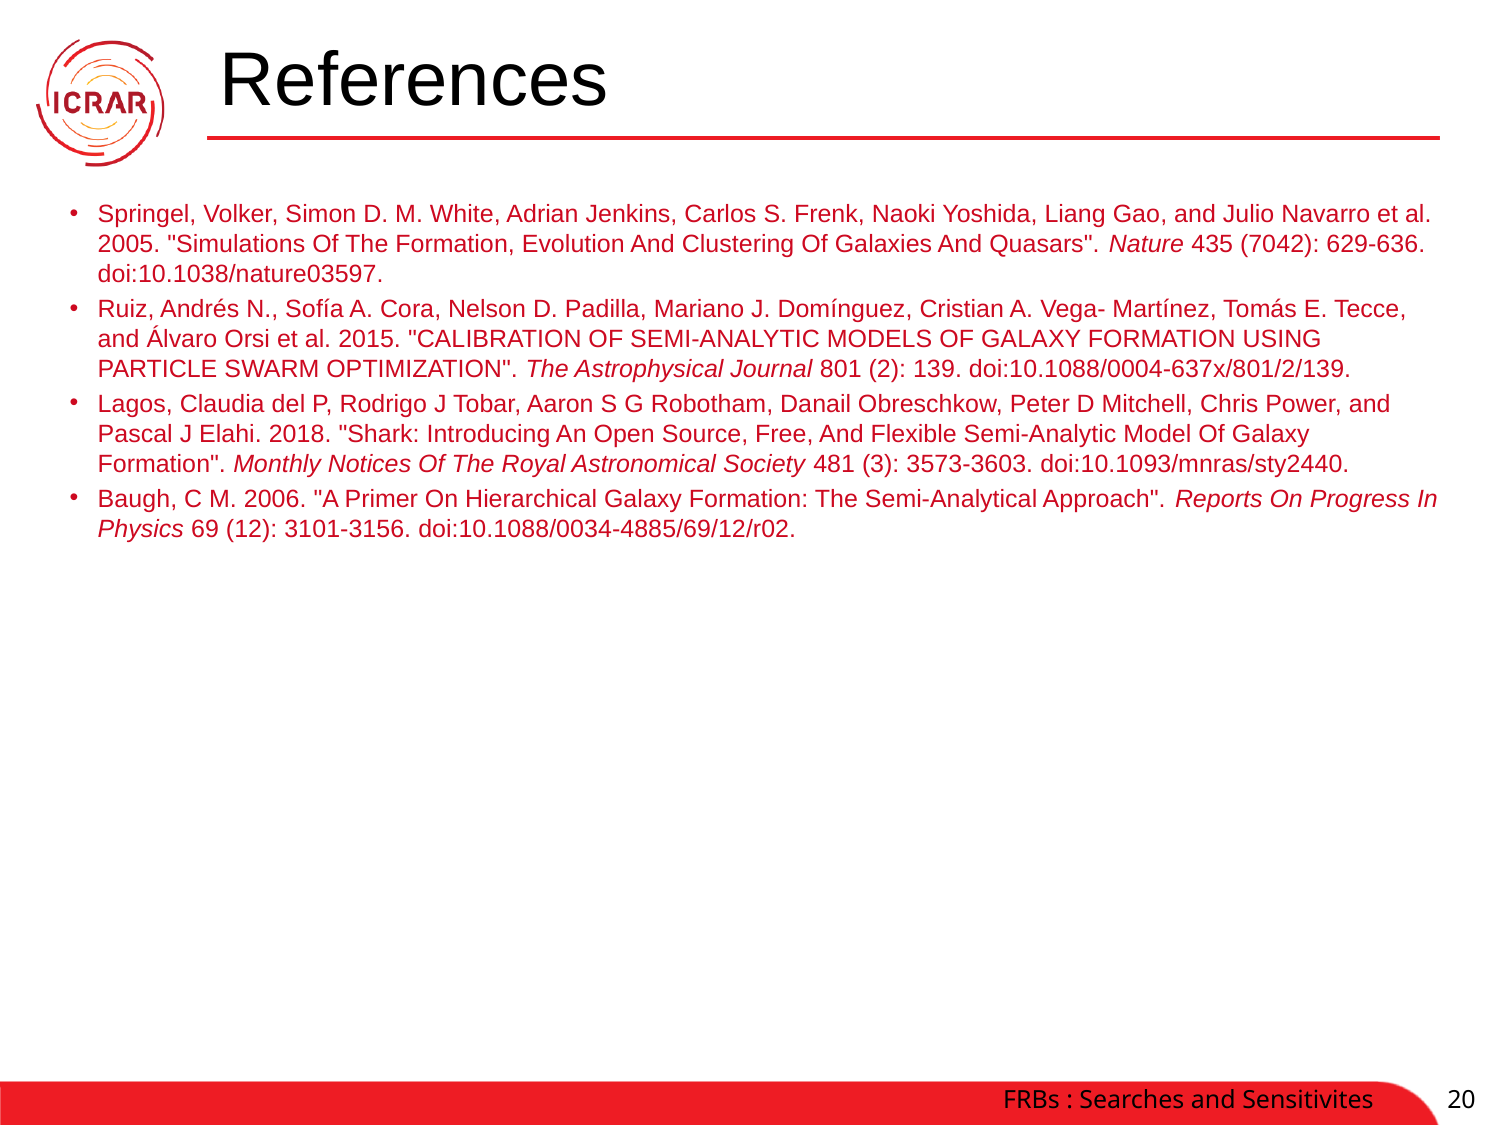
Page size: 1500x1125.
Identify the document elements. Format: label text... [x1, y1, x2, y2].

list Springel, Volker, Simon D. M. White, Adrian Jenkins, Carlos S. Frenk, Naoki Yoshida, Liang Gao, and Julio Navarro et al. 2005. "Simulations Of The Formation, Evolution And Clustering Of Galaxies And Quasars". Nature 435 (7042): 629-636. doi:10.1038/nature03597. Ruiz, Andrés N., Sofía A. Cora, Nelson D. Padilla, Mariano J. Domínguez, Cristian A. Vega- Martínez, Tomás E. Tecce, and Álvaro Orsi et al. 2015. "CALIBRATION OF SEMI-ANALYTIC MODELS OF GALAXY FORMATION USING PARTICLE SWARM OPTIMIZATION". The Astrophysical Journal 801 (2): 139. doi:10.1088/0004-637x/801/2/139. Lagos, Claudia del P, Rodrigo J Tobar, Aaron S G Robotham, Danail Obreschkow, Peter D Mitchell, Chris Power, and Pascal J Elahi. 2018. "Shark: Introducing An Open Source, Free, And Flexible Semi-Analytic Model Of Galaxy Formation". Monthly Notices Of The Royal Astronomical Society 481 (3): 3573-3603. doi:10.1093/mnras/sty2440. Baugh, C M. 2006. "A Primer On Hierarchical Galaxy Formation: The Semi-Analytical Approach". Reports On Progress In Physics 69 (12): 3101-3156. doi:10.1088/0034-4885/69/12/r02. [54, 190, 1464, 1045]
title References [204, 21, 1464, 129]
picture [0, 0, 1500, 1125]
slide_number 20 [1425, 1078, 1499, 1123]
footer FRBs : Searches and Sensitivites [546, 1078, 1390, 1123]
